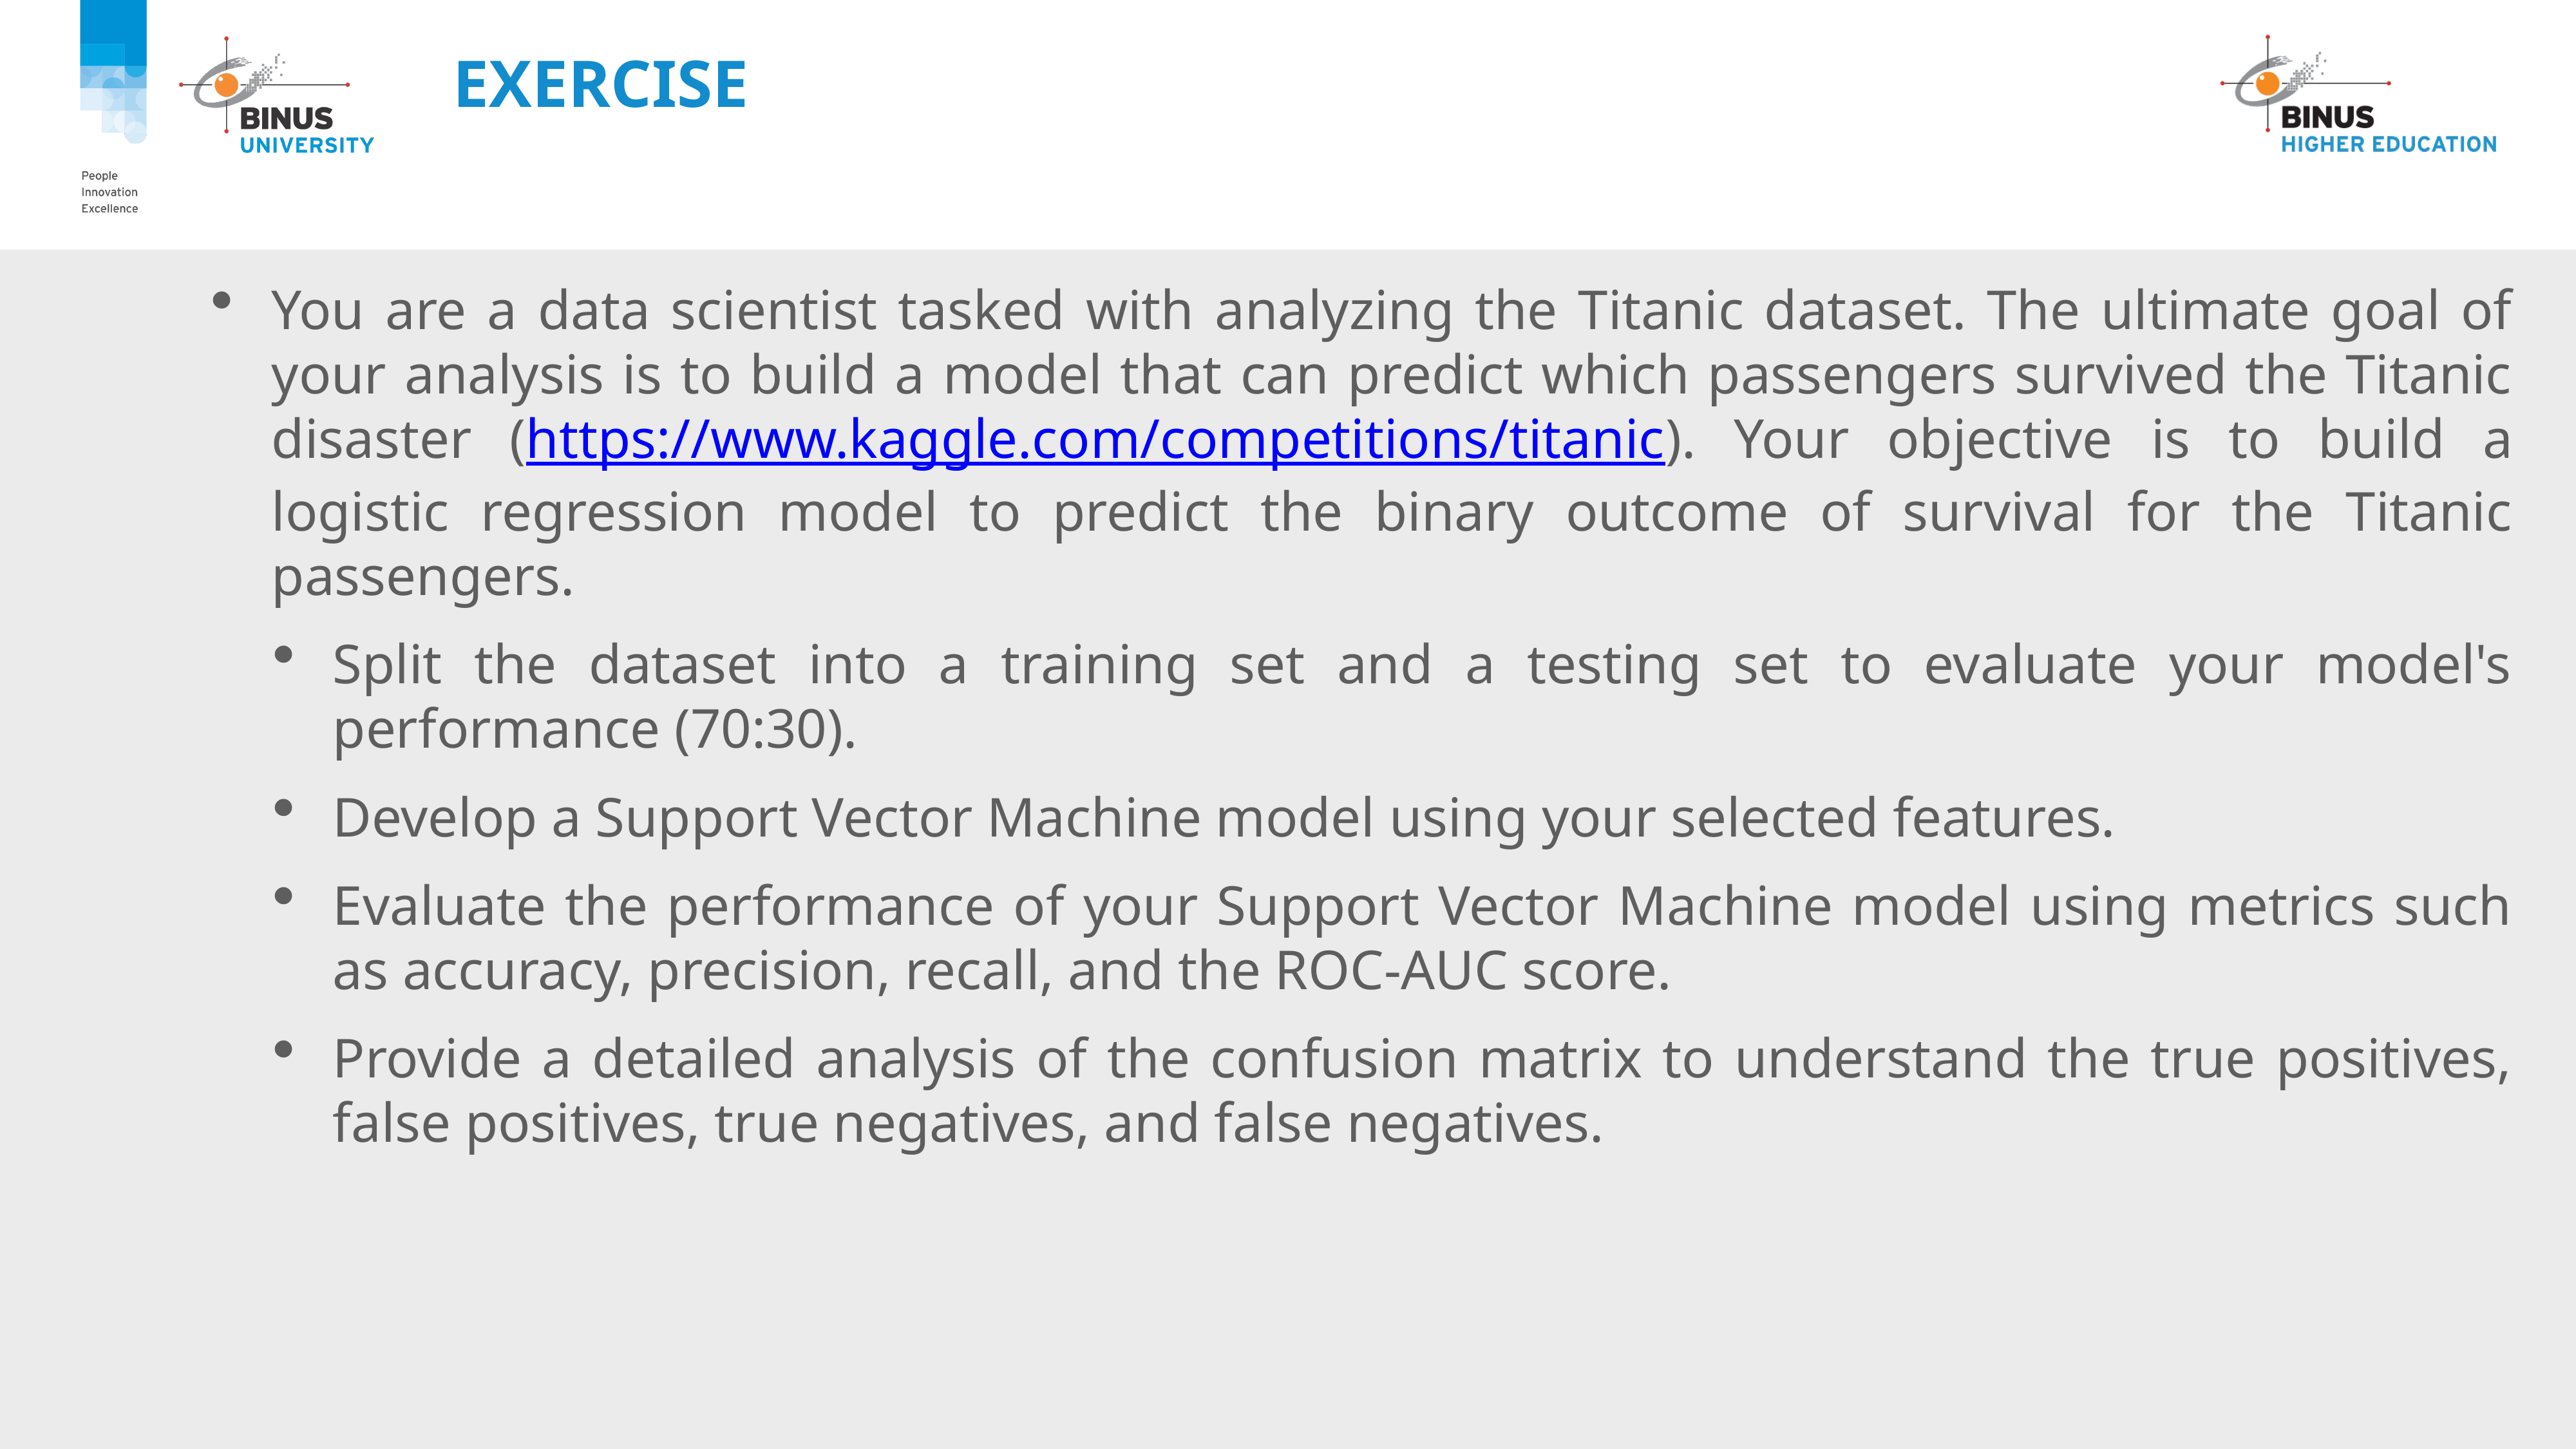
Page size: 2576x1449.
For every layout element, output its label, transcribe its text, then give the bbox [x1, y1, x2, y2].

picture [2199, 0, 2496, 156]
title Exercise [448, 52, 2003, 108]
list You are a data scientist tasked with analyzing the Titanic dataset. The ultimate goal of your analysis is to build a model that can predict which passengers survived the Titanic disaster (https://www.kaggle.com/competitions/titanic). Your objective is to build a logistic regression model to predict the binary outcome of survival for the Titanic passengers. Split the dataset into a training set and a testing set to evaluate your model's performance (70:30). Develop a Support Vector Machine model using your selected features. Evaluate the performance of your Support Vector Machine model using metrics such as accuracy, precision, recall, and the ROC-AUC score. Provide a detailed analysis of the confusion matrix to understand the true positives, false positives, true negatives, and false negatives. [48, 270, 2520, 1449]
picture [81, 146, 146, 213]
picture [174, 25, 374, 161]
picture [80, 66, 147, 144]
